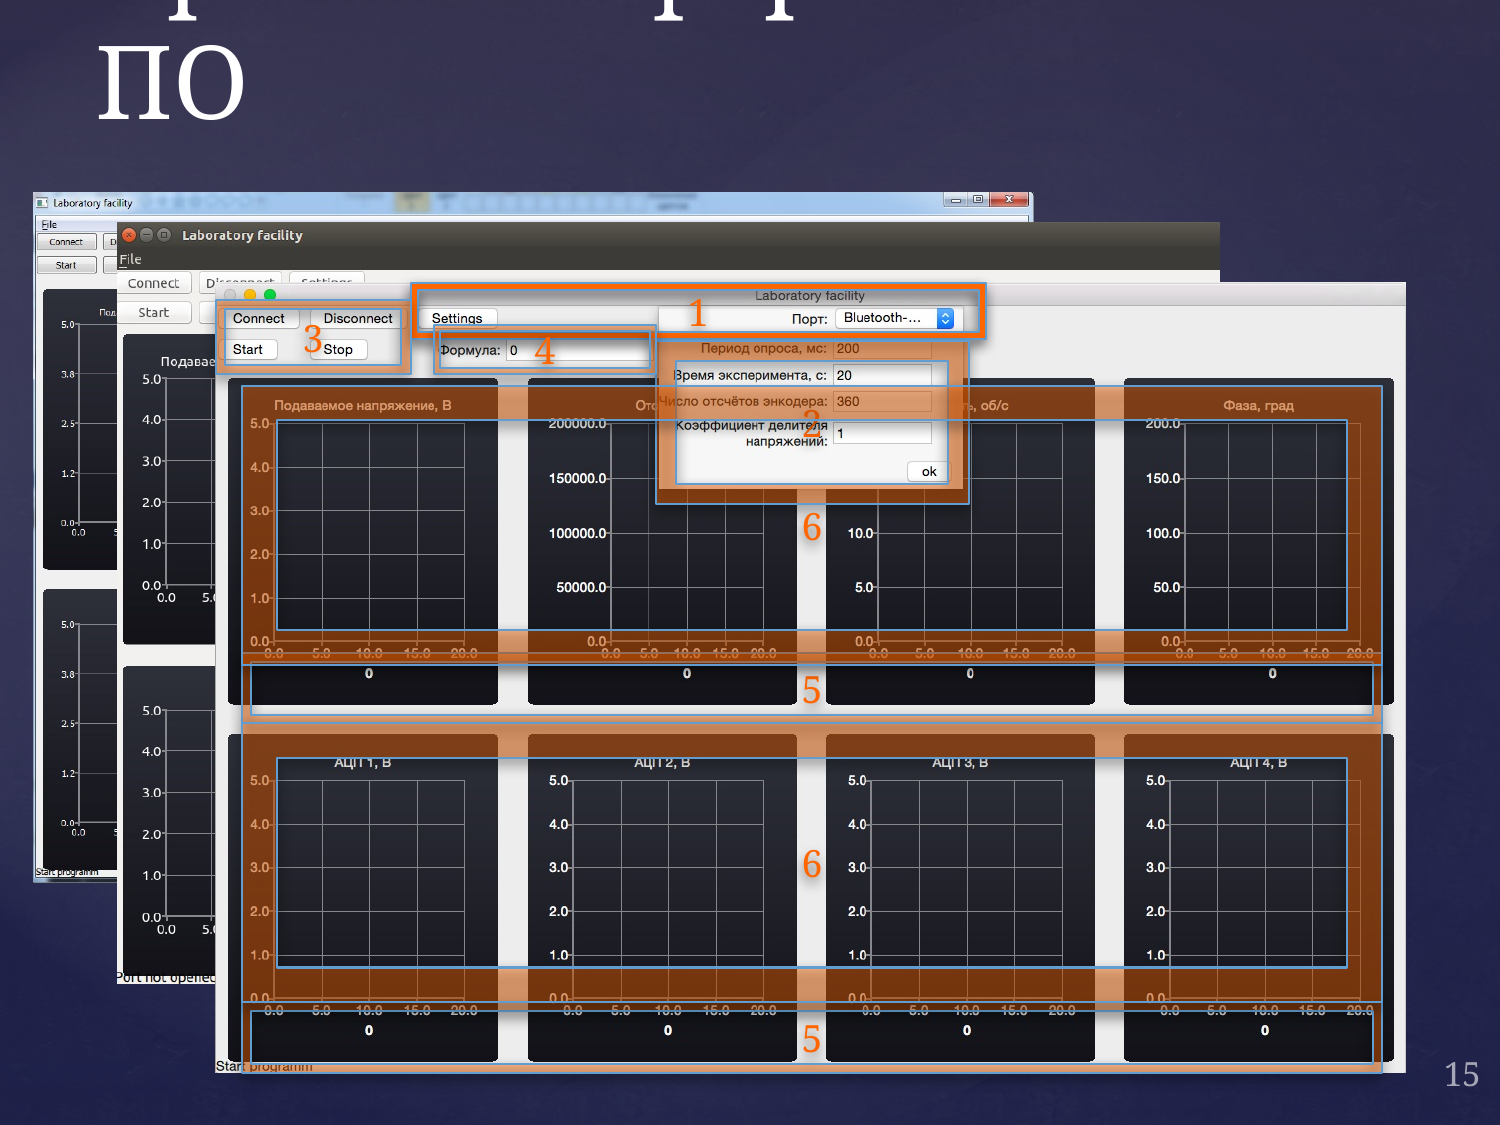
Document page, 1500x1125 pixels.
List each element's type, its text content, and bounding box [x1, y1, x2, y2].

title Кроссплатформенное ПО [80, 0, 1383, 148]
slide_number 15 [1428, 1039, 1500, 1100]
picture [32, 191, 1407, 1074]
